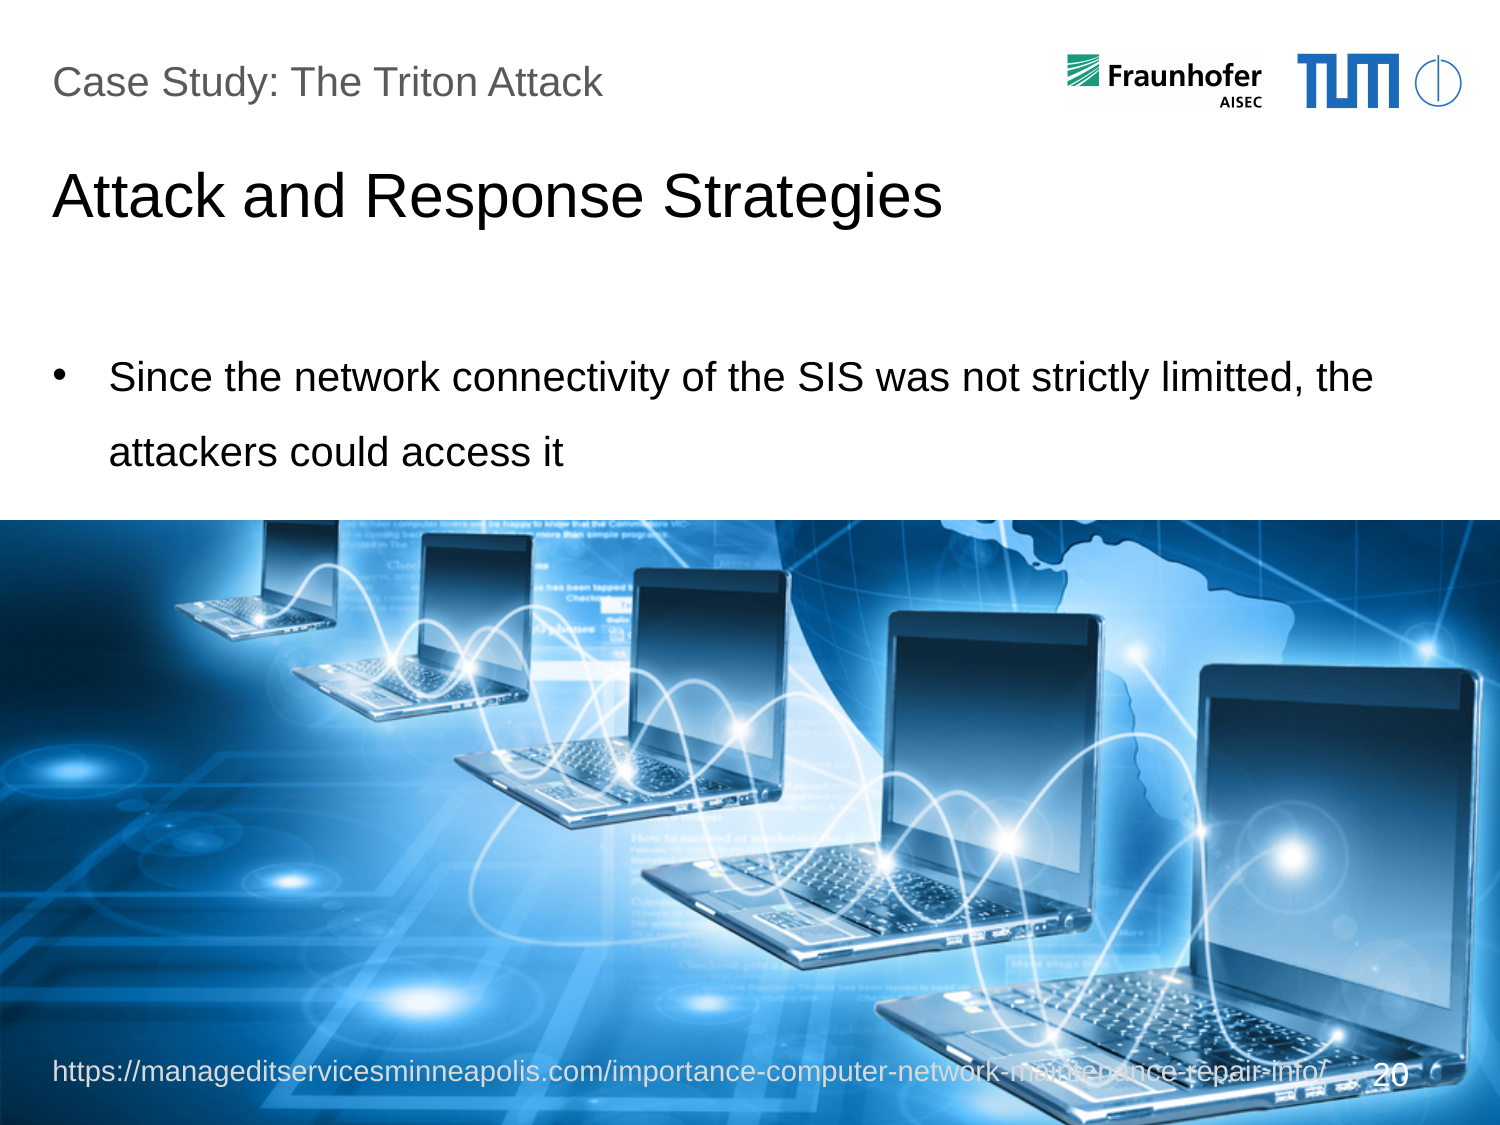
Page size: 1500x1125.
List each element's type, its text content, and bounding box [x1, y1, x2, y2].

picture [1296, 53, 1472, 109]
picture [1066, 53, 1263, 109]
list Since the network connectivity of the SIS was not strictly limitted, the attackers could access it [52, 324, 1449, 519]
picture [0, 520, 1500, 1125]
title Attack and Response Strategies [52, 162, 1449, 231]
text_box Case Study: The Triton Attack [52, 37, 951, 105]
